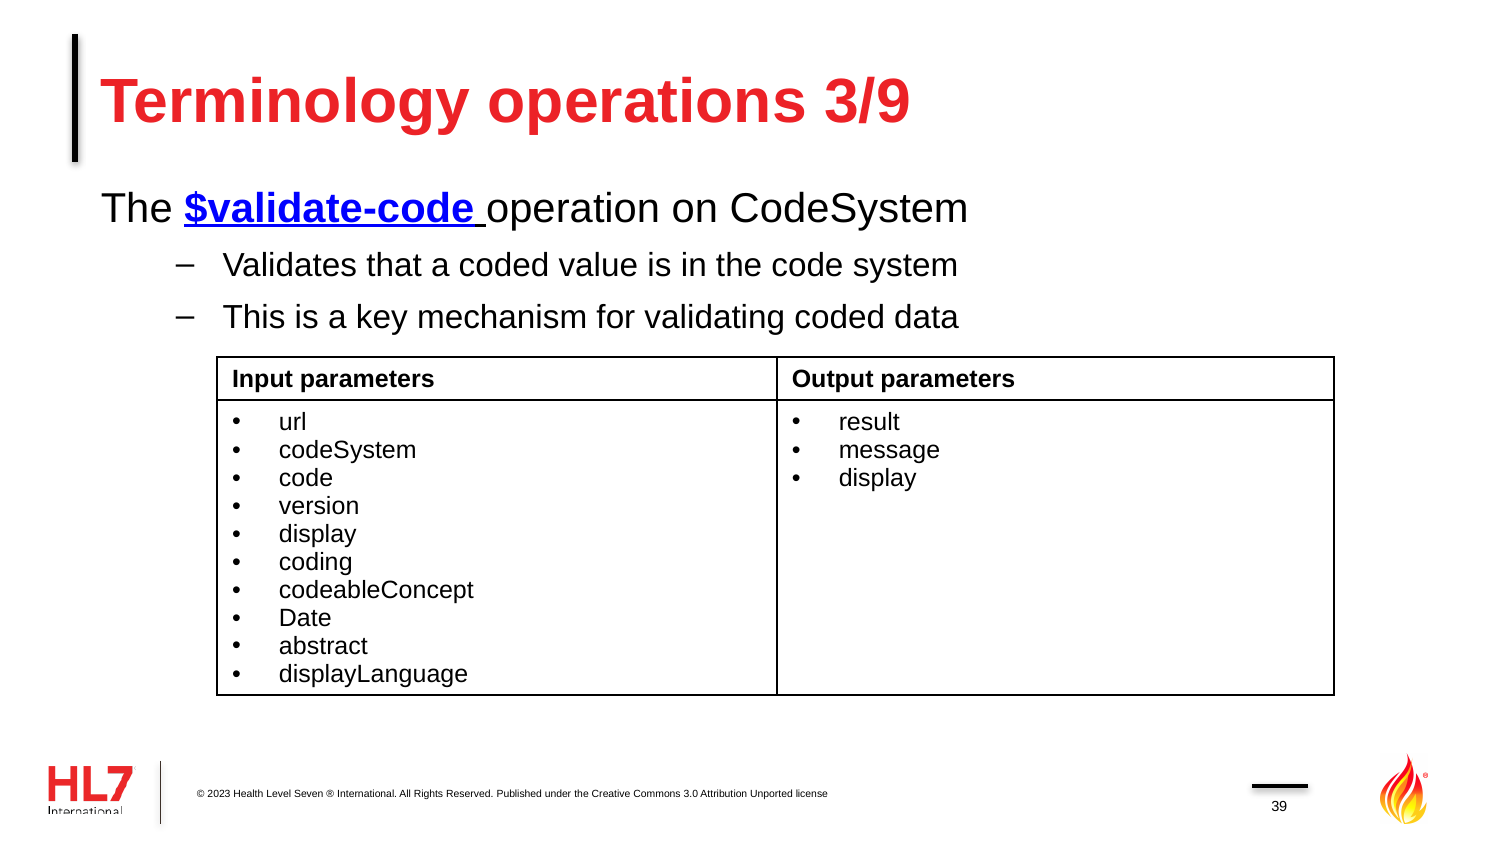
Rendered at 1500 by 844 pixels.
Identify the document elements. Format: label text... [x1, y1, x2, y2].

table_header Output parameters [778, 358, 1333, 399]
slide_number 39 [1257, 788, 1302, 815]
footer © 2023 Health Level Seven ® International. All Rights Reserved. Published under the Creative Commons 3.0 Attribution Unported license [196, 786, 941, 813]
table_cell url codeSystem code version display coding codeableConcept Date abstract displayLanguage [218, 401, 776, 694]
title Terminology operations 3/9 [100, 33, 1451, 163]
picture [1380, 765, 1428, 824]
table_header Input parameters [218, 358, 776, 399]
list The $validate-code operation on CodeSystem Validates that a coded value is in the code system This is a key mechanism for validating coded data [100, 180, 1451, 765]
table_cell result message display [778, 401, 1333, 694]
